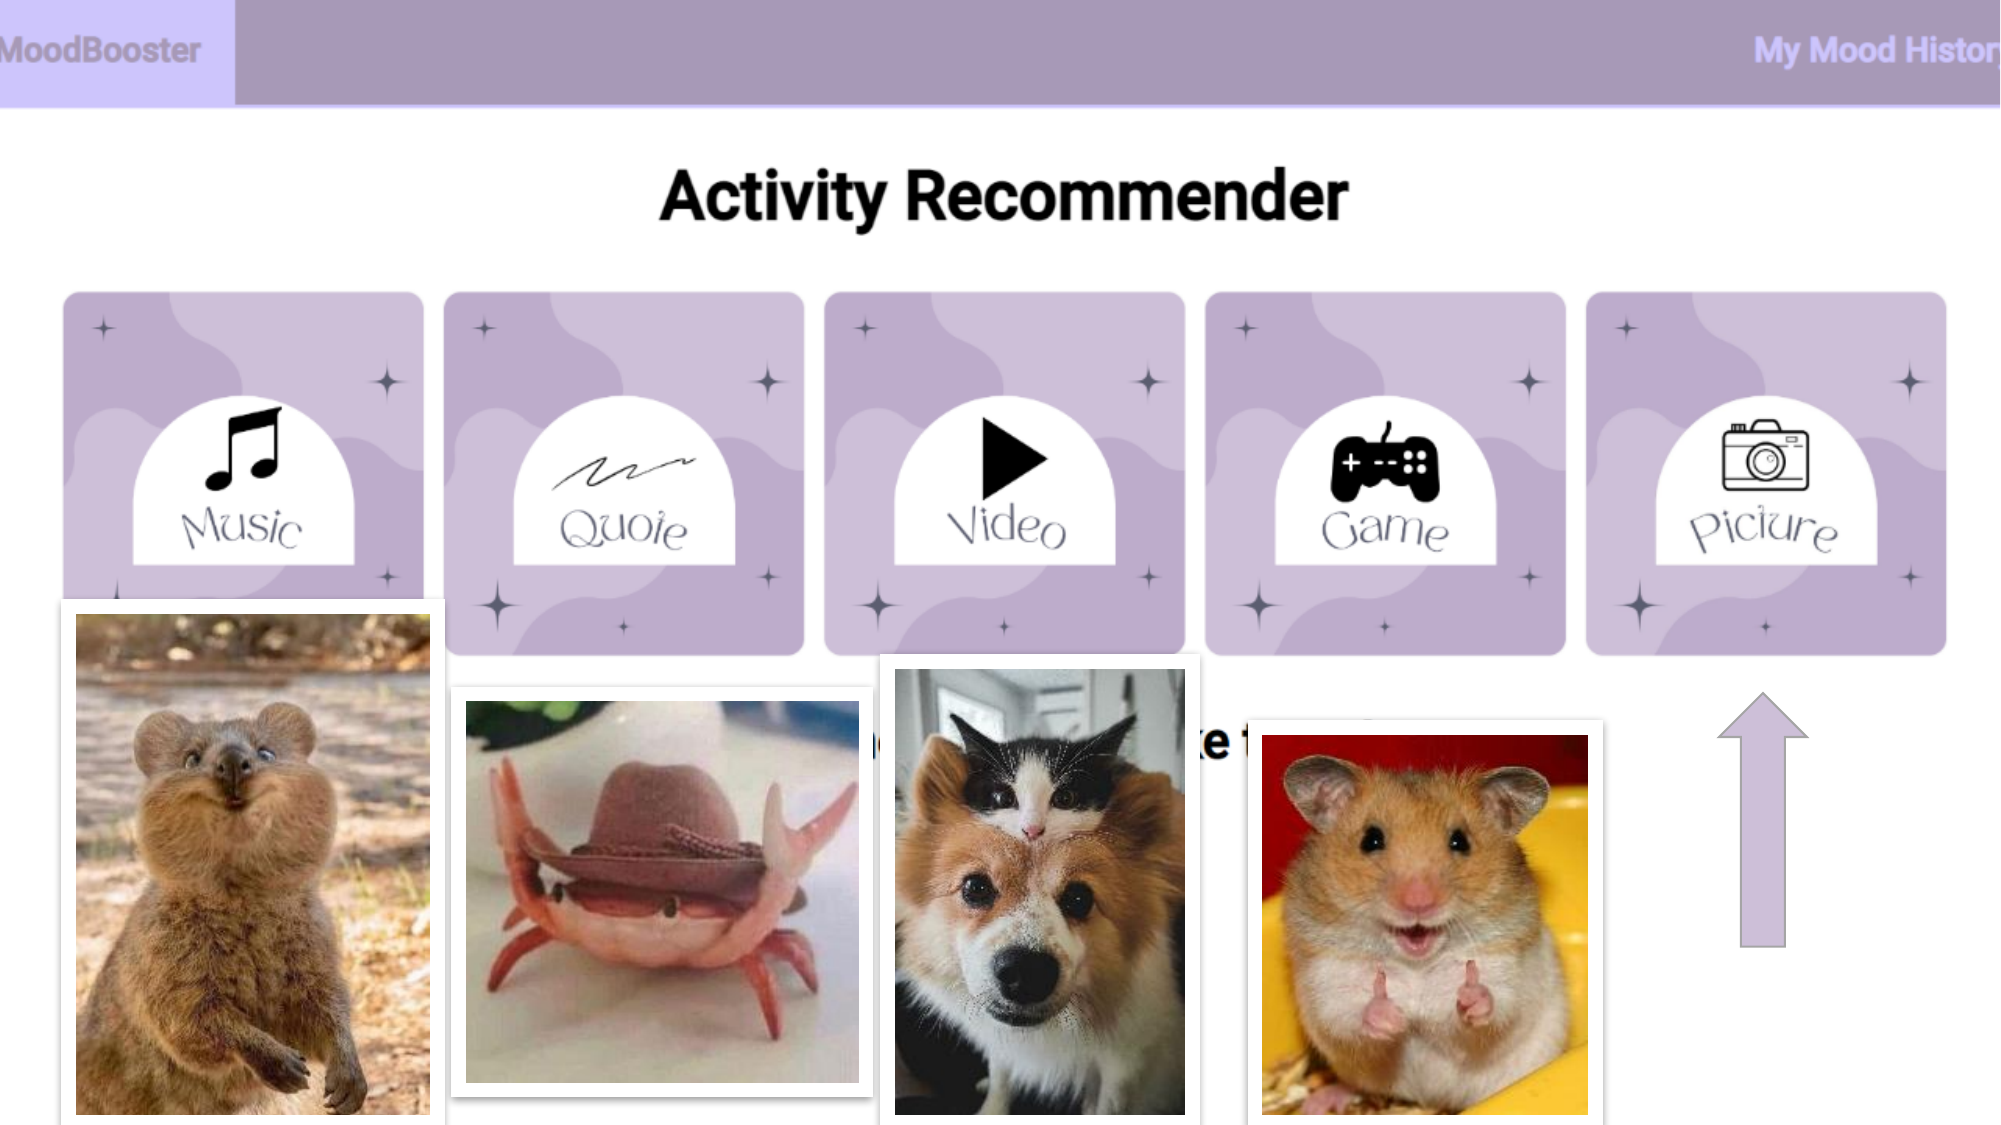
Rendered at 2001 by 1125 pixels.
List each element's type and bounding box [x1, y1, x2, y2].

picture [894, 668, 1185, 1116]
picture [0, 0, 2001, 1125]
picture [75, 613, 430, 1116]
picture [1262, 734, 1589, 1116]
text_box [1716, 691, 1810, 948]
